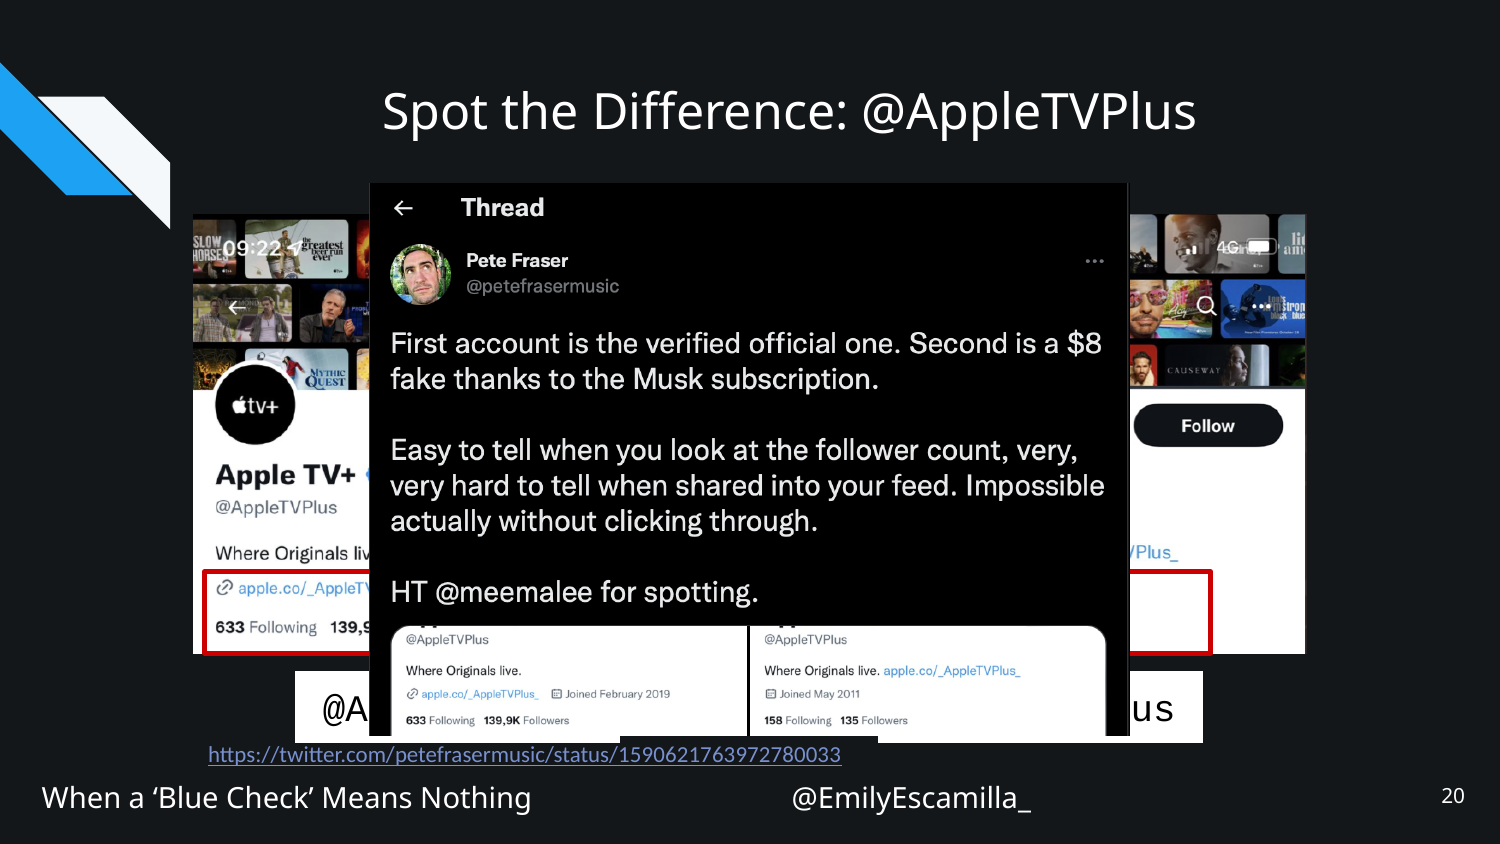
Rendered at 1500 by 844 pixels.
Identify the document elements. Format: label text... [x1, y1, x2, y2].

picture [192, 183, 1307, 736]
slide_number ‹#› [1389, 764, 1480, 830]
text_box @AppIeTVPlus [876, 669, 1205, 745]
text_box @AppleTVPlus [293, 669, 622, 745]
text_box https://twitter.com/petefrasermusic/status/1590621763972780033 [193, 720, 1219, 783]
title Spot the Difference: @AppleTVPlus [212, 64, 1368, 215]
